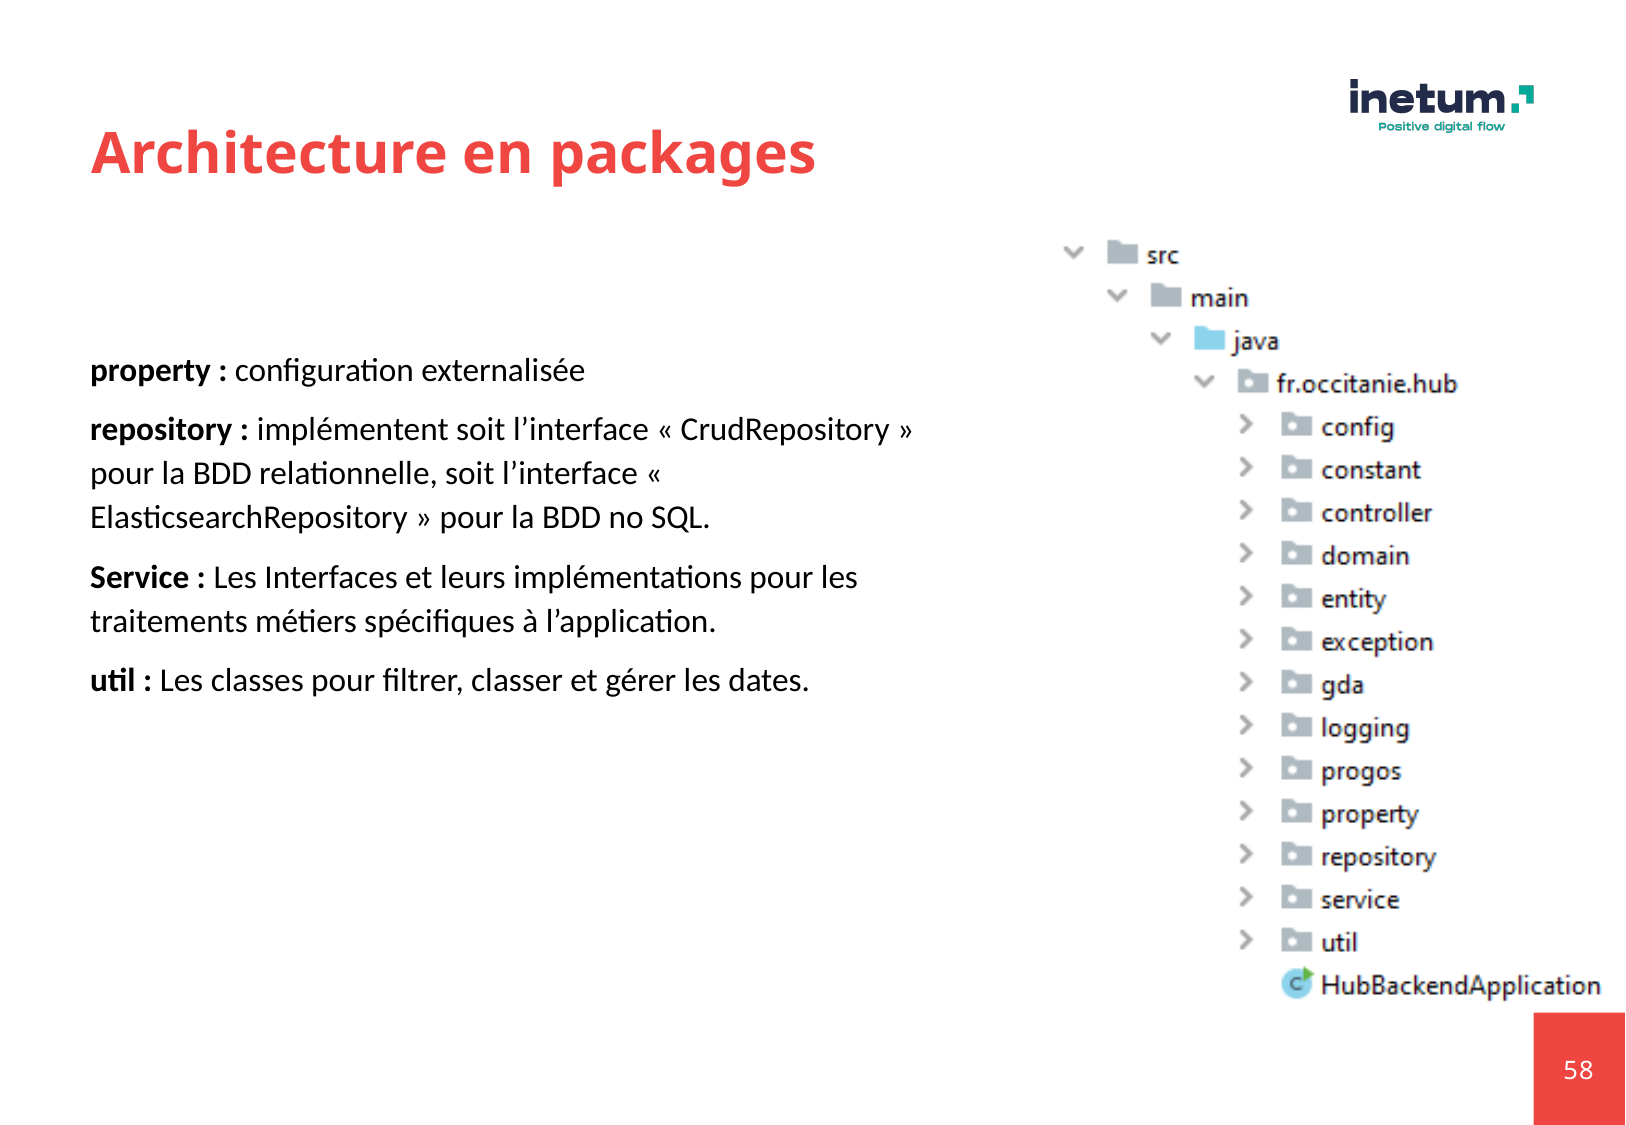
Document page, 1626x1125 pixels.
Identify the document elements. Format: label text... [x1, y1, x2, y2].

title Architecture en packages [90, 114, 1331, 187]
picture [1350, 79, 1534, 133]
picture [1057, 232, 1624, 1008]
list property : configuration externalisée repository : implémentent soit l’interface « CrudRepository » pour la BDD relationnelle, soit l’interface « ElasticsearchRepository » pour la BDD no SQL. Service : Les Interfaces et leurs implémentations pour les traitements métiers spécifiques à l’application. util : Les classes pour filtrer, classer et gérer les dates. [90, 326, 947, 904]
